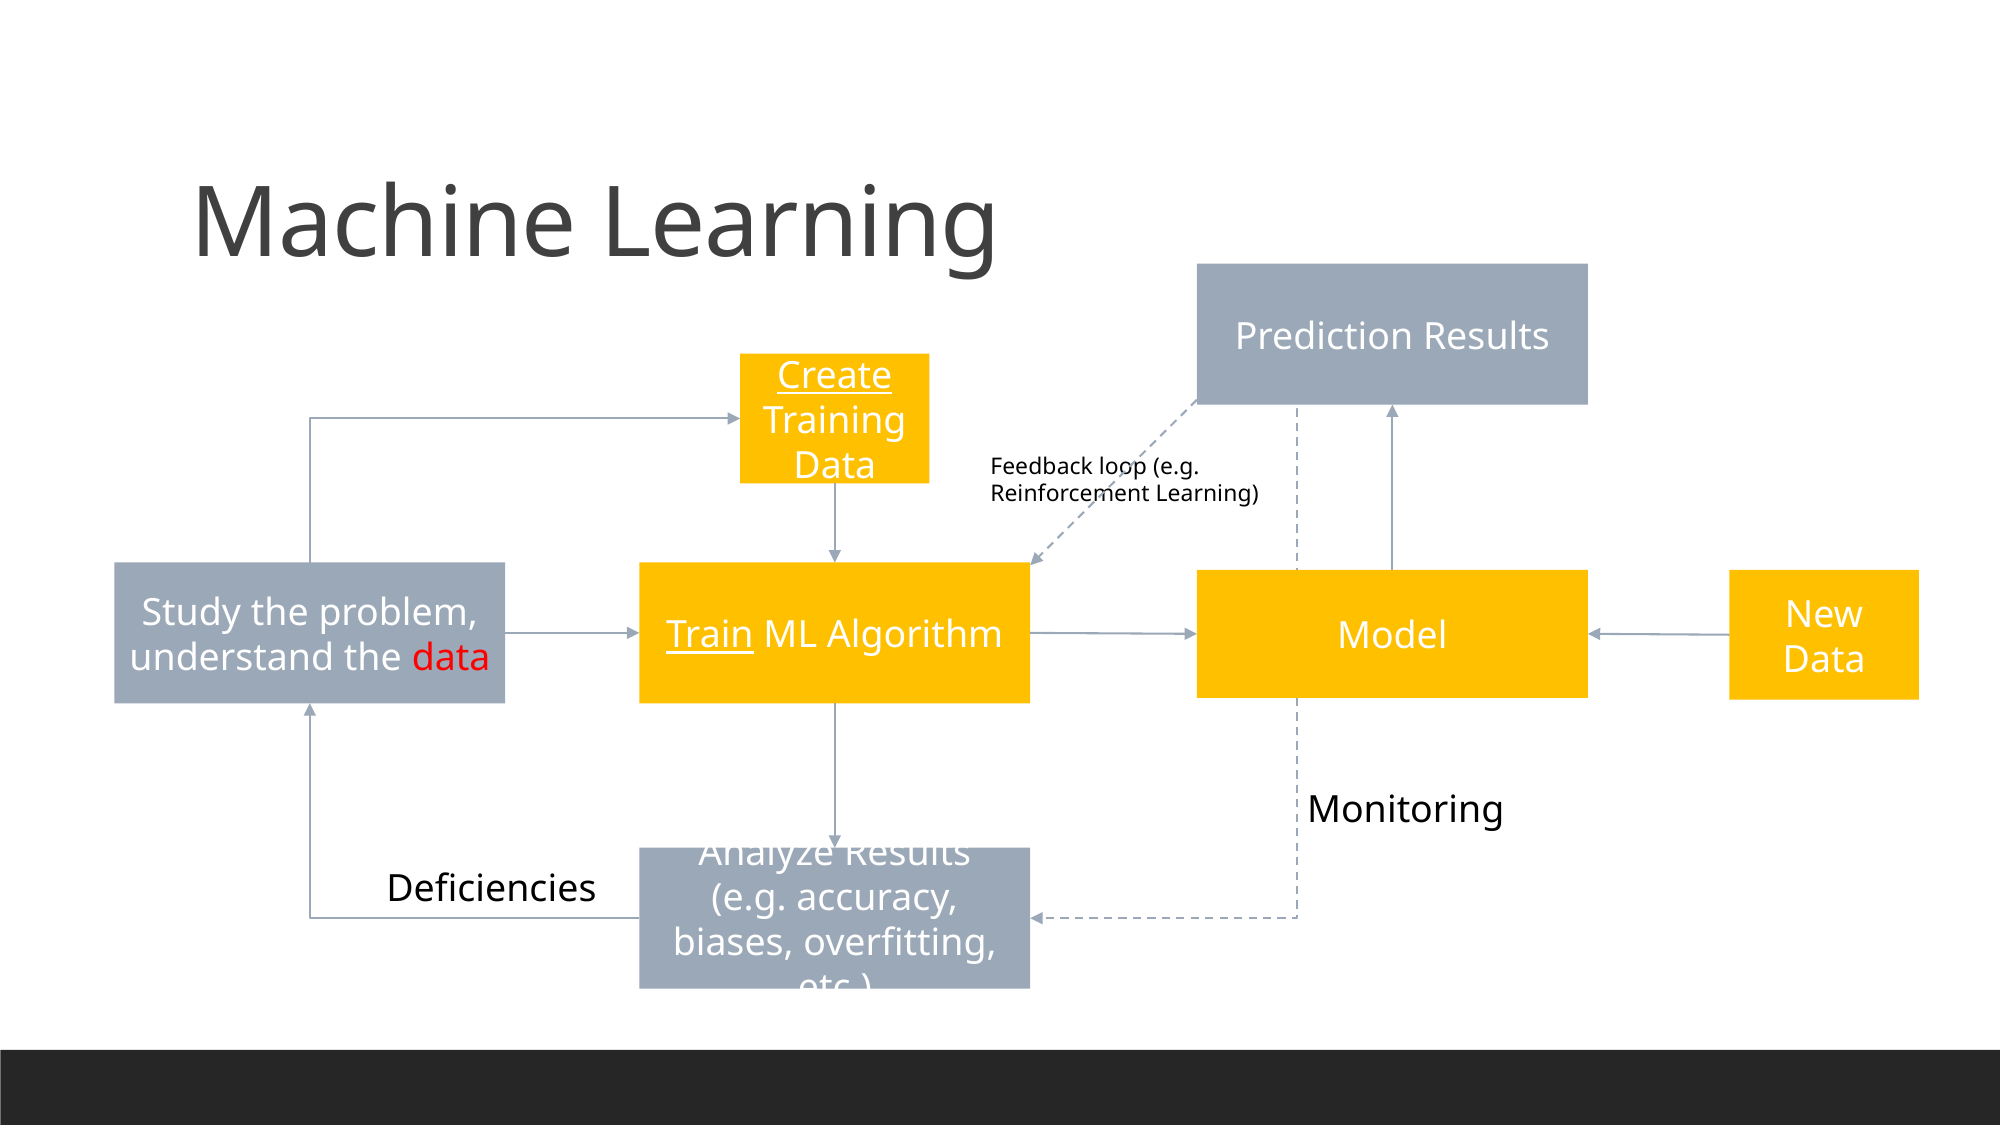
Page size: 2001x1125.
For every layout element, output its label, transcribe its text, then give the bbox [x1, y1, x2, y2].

text_box Prediction Results [1196, 262, 1589, 406]
title Machine Learning [175, 47, 1825, 285]
text_box Analyze Results (e.g. accuracy, biases, overfitting, etc.) [638, 846, 1032, 990]
text_box Study the problem, understand the data [113, 561, 449, 705]
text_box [309, 702, 640, 919]
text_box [1029, 399, 1198, 566]
text_box Model [1427, 569, 1589, 699]
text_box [452, 274, 598, 707]
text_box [908, 529, 1419, 798]
text_box Feedback loop (e.g. Reinforcement Learning) [975, 444, 1026, 514]
text_box Create Training Data [739, 352, 931, 485]
text_box Monitoring [1292, 777, 1694, 838]
text_box Train ML Algorithm [638, 561, 906, 705]
text_box Feedback loop (e.g. Reinforcement Learning) [1206, 444, 1280, 514]
text_box New Data [1728, 568, 1920, 701]
